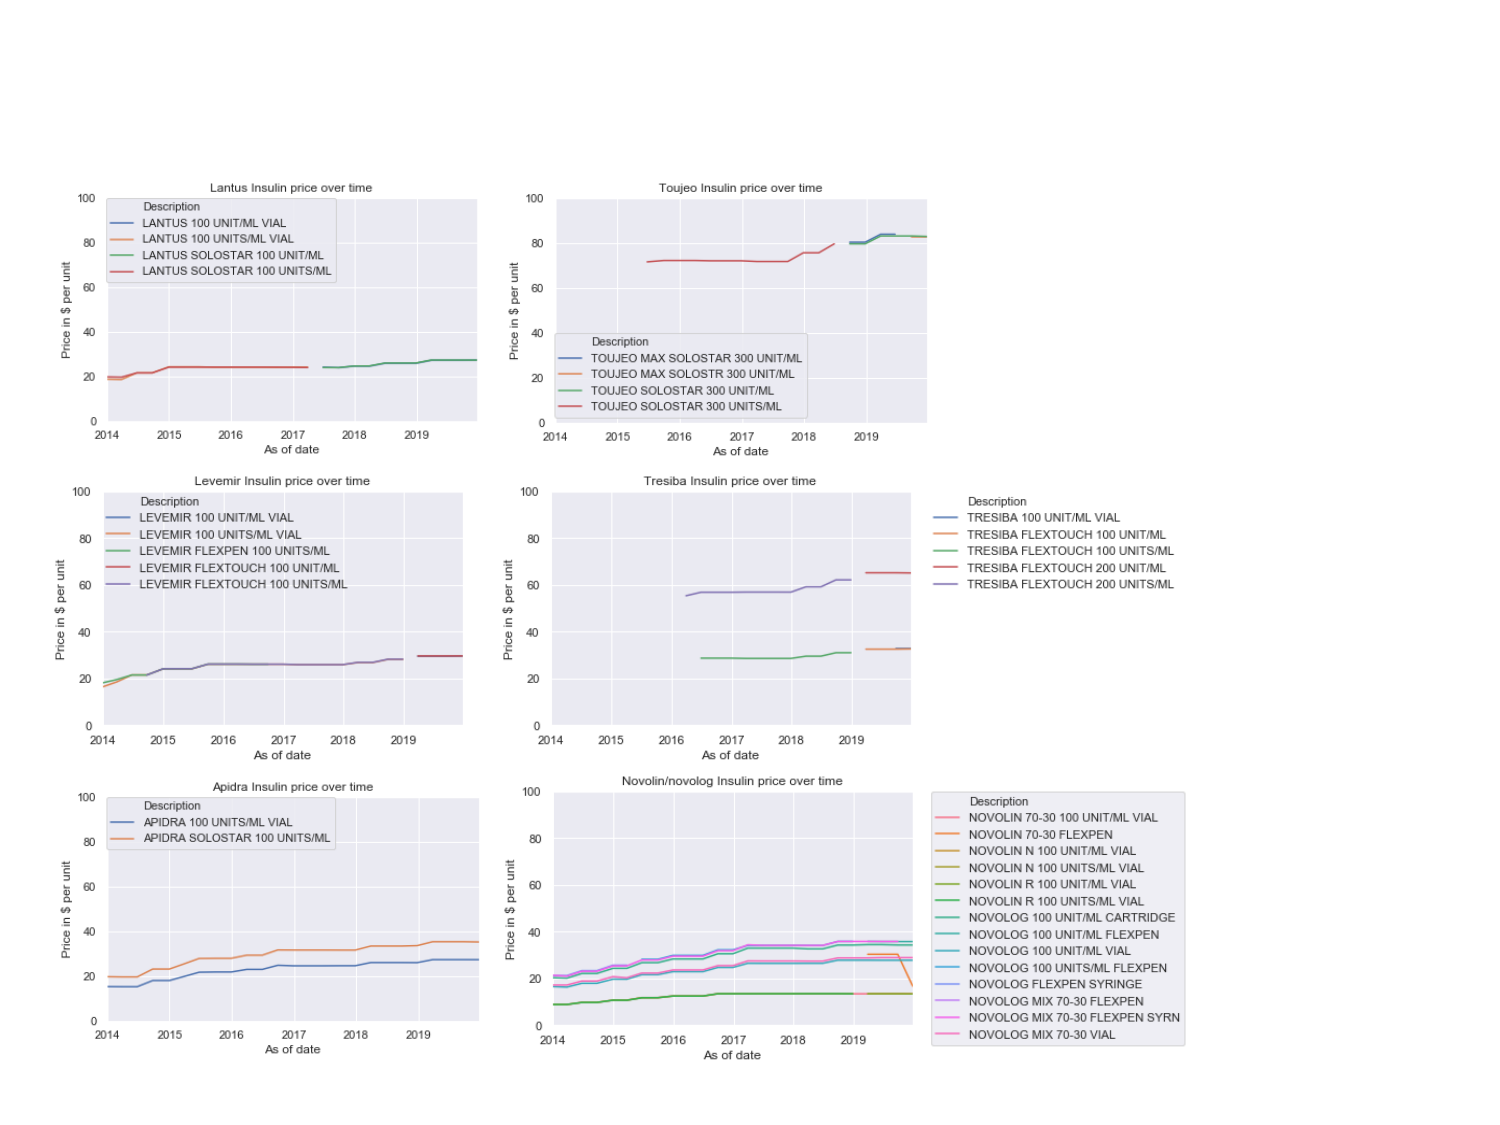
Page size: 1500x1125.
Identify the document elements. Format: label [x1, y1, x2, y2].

picture [48, 169, 1192, 1070]
